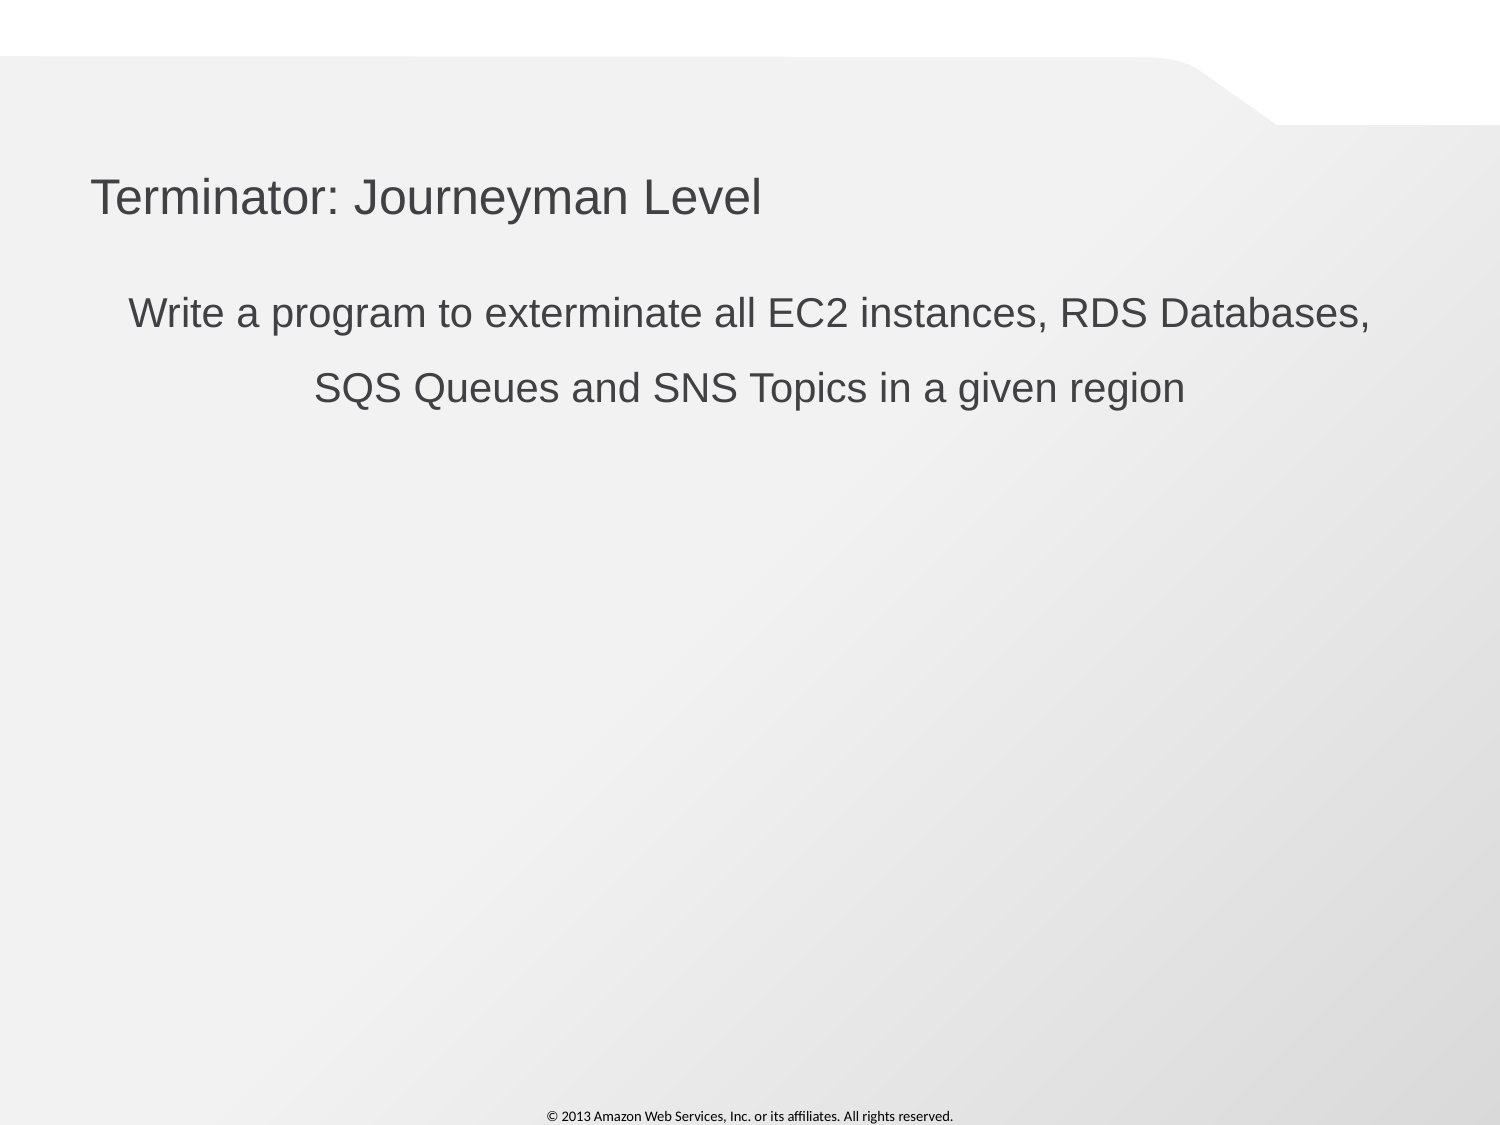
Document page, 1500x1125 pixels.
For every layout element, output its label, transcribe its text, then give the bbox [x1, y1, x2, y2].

title Terminator: Journeyman Level [75, 135, 1006, 253]
list Write a program to exterminate all EC2 instances, RDS Databases, SQS Queues and SNS Topics in a given region [75, 253, 1425, 1005]
